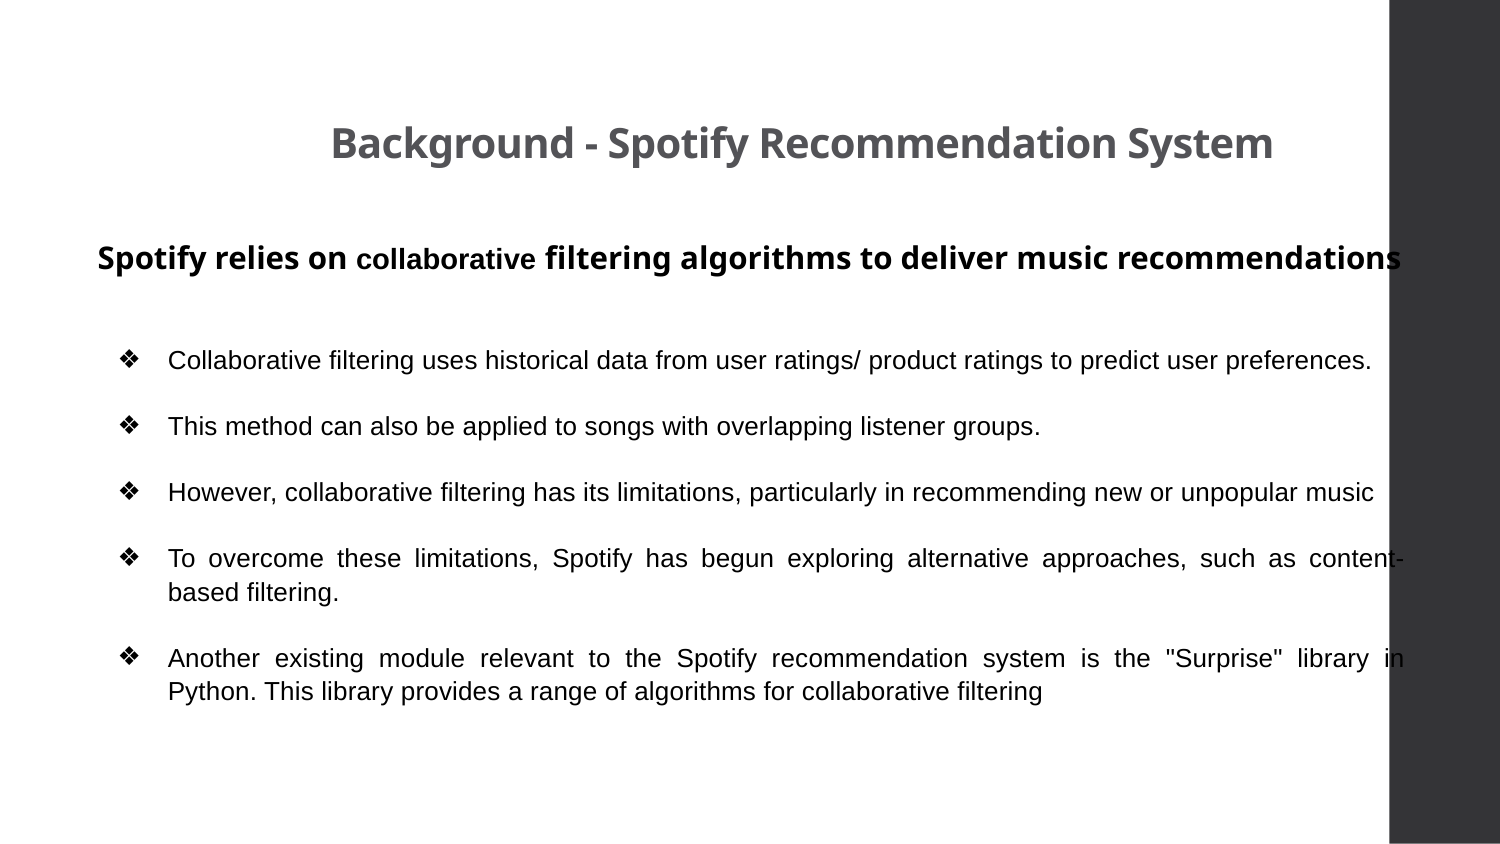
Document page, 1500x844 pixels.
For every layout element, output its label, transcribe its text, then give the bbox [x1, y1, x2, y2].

text_box Spotify relies on collaborative filtering algorithms to deliver music recommendations [77, 220, 1422, 291]
title Background - Spotify Recommendation System [313, 107, 1290, 220]
list Collaborative filtering uses historical data from user ratings/ product ratings to predict user preferences. This method can also be applied to songs with overlapping listener groups. However, collaborative filtering has its limitations, particularly in recommending new or unpopular music To overcome these limitations, Spotify has begun exploring alternative approaches, such as content-based filtering. Another existing module relevant to the Spotify recommendation system is the "Surprise" library in Python. This library provides a range of algorithms for collaborative filtering [77, 326, 1423, 724]
